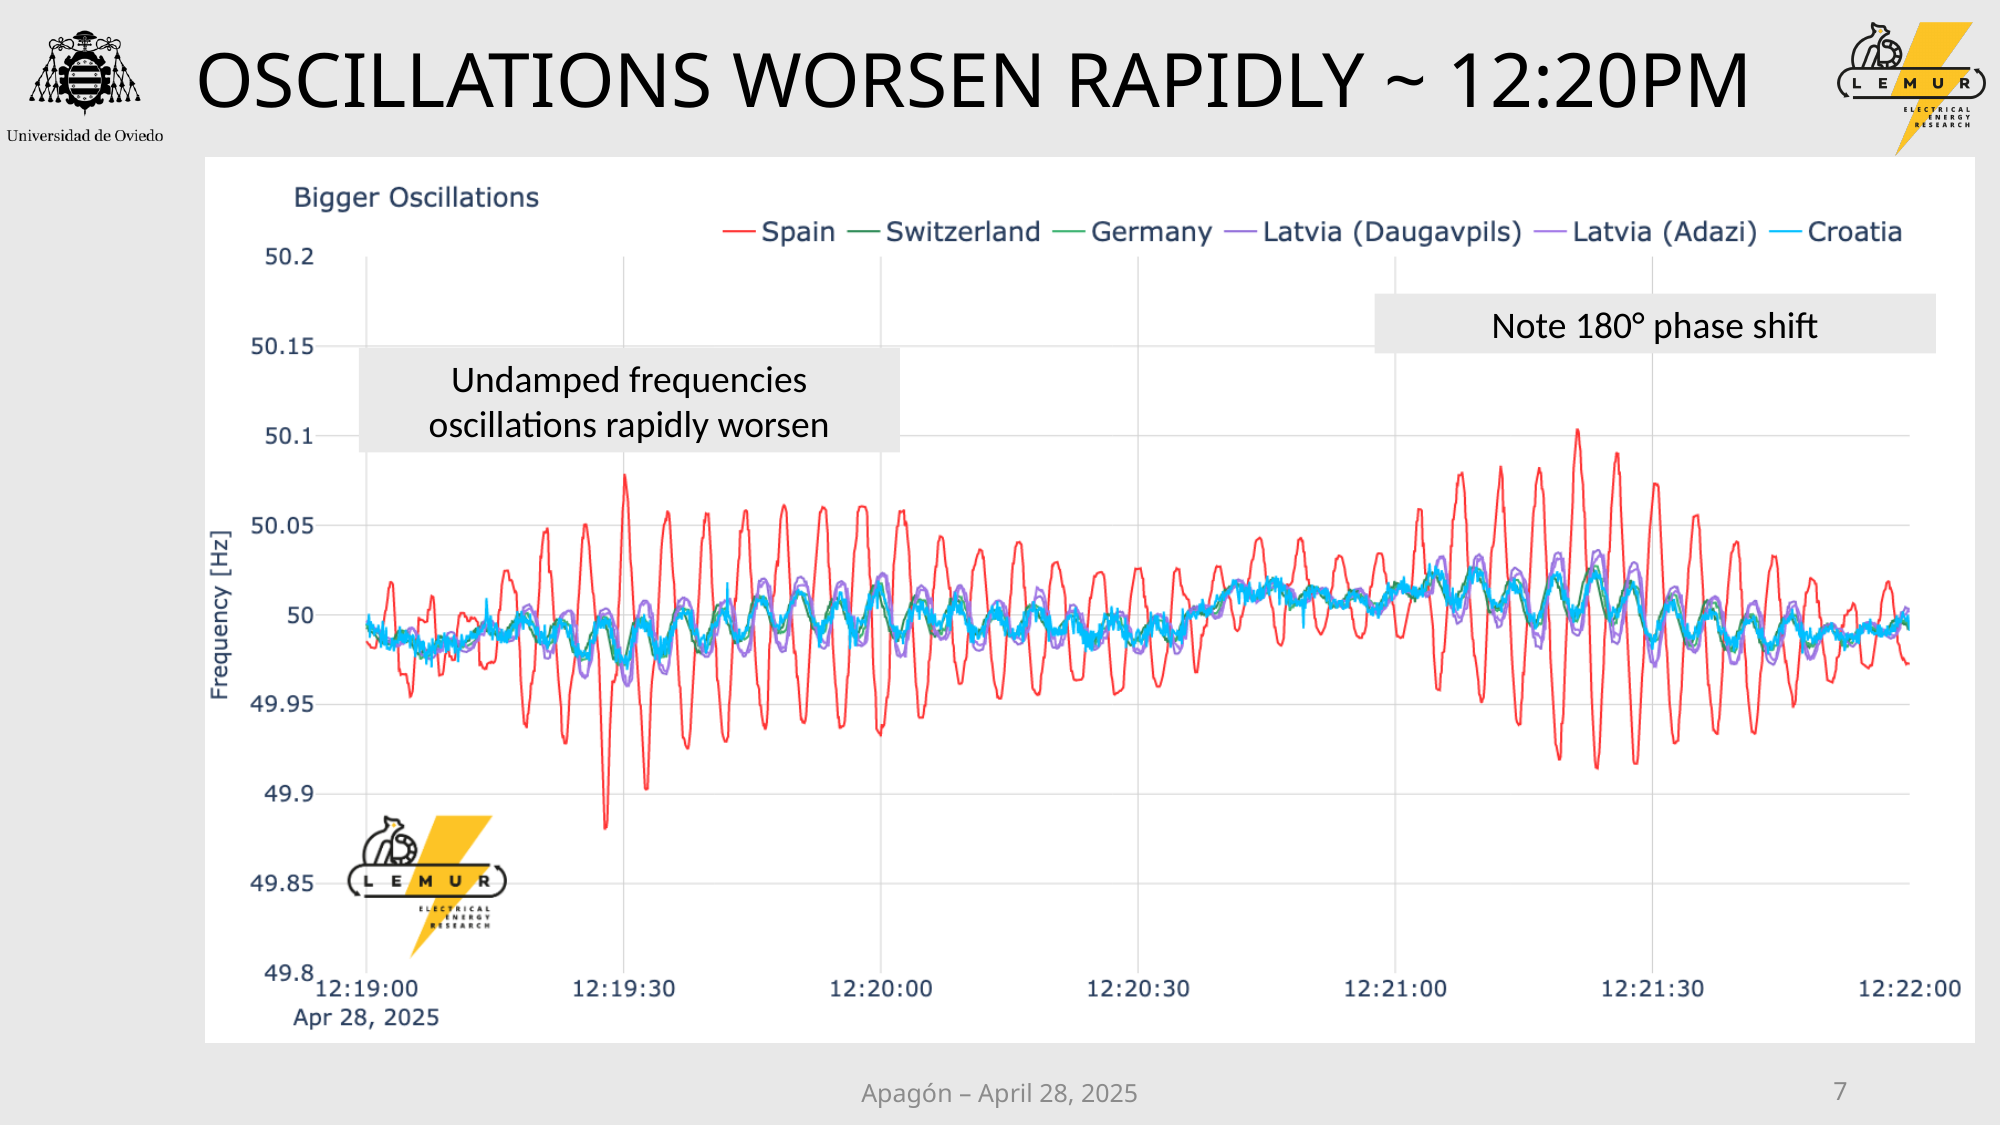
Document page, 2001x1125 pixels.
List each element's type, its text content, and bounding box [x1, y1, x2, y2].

picture [1837, 22, 1986, 156]
picture [205, 157, 1975, 1043]
picture [0, 22, 169, 147]
slide_number 7 [1412, 1070, 1863, 1115]
title Oscillations Worsen Rapidly ~ 12:20pm [180, 22, 1838, 145]
footer Apagón – April 28, 2025 [662, 1070, 1338, 1115]
